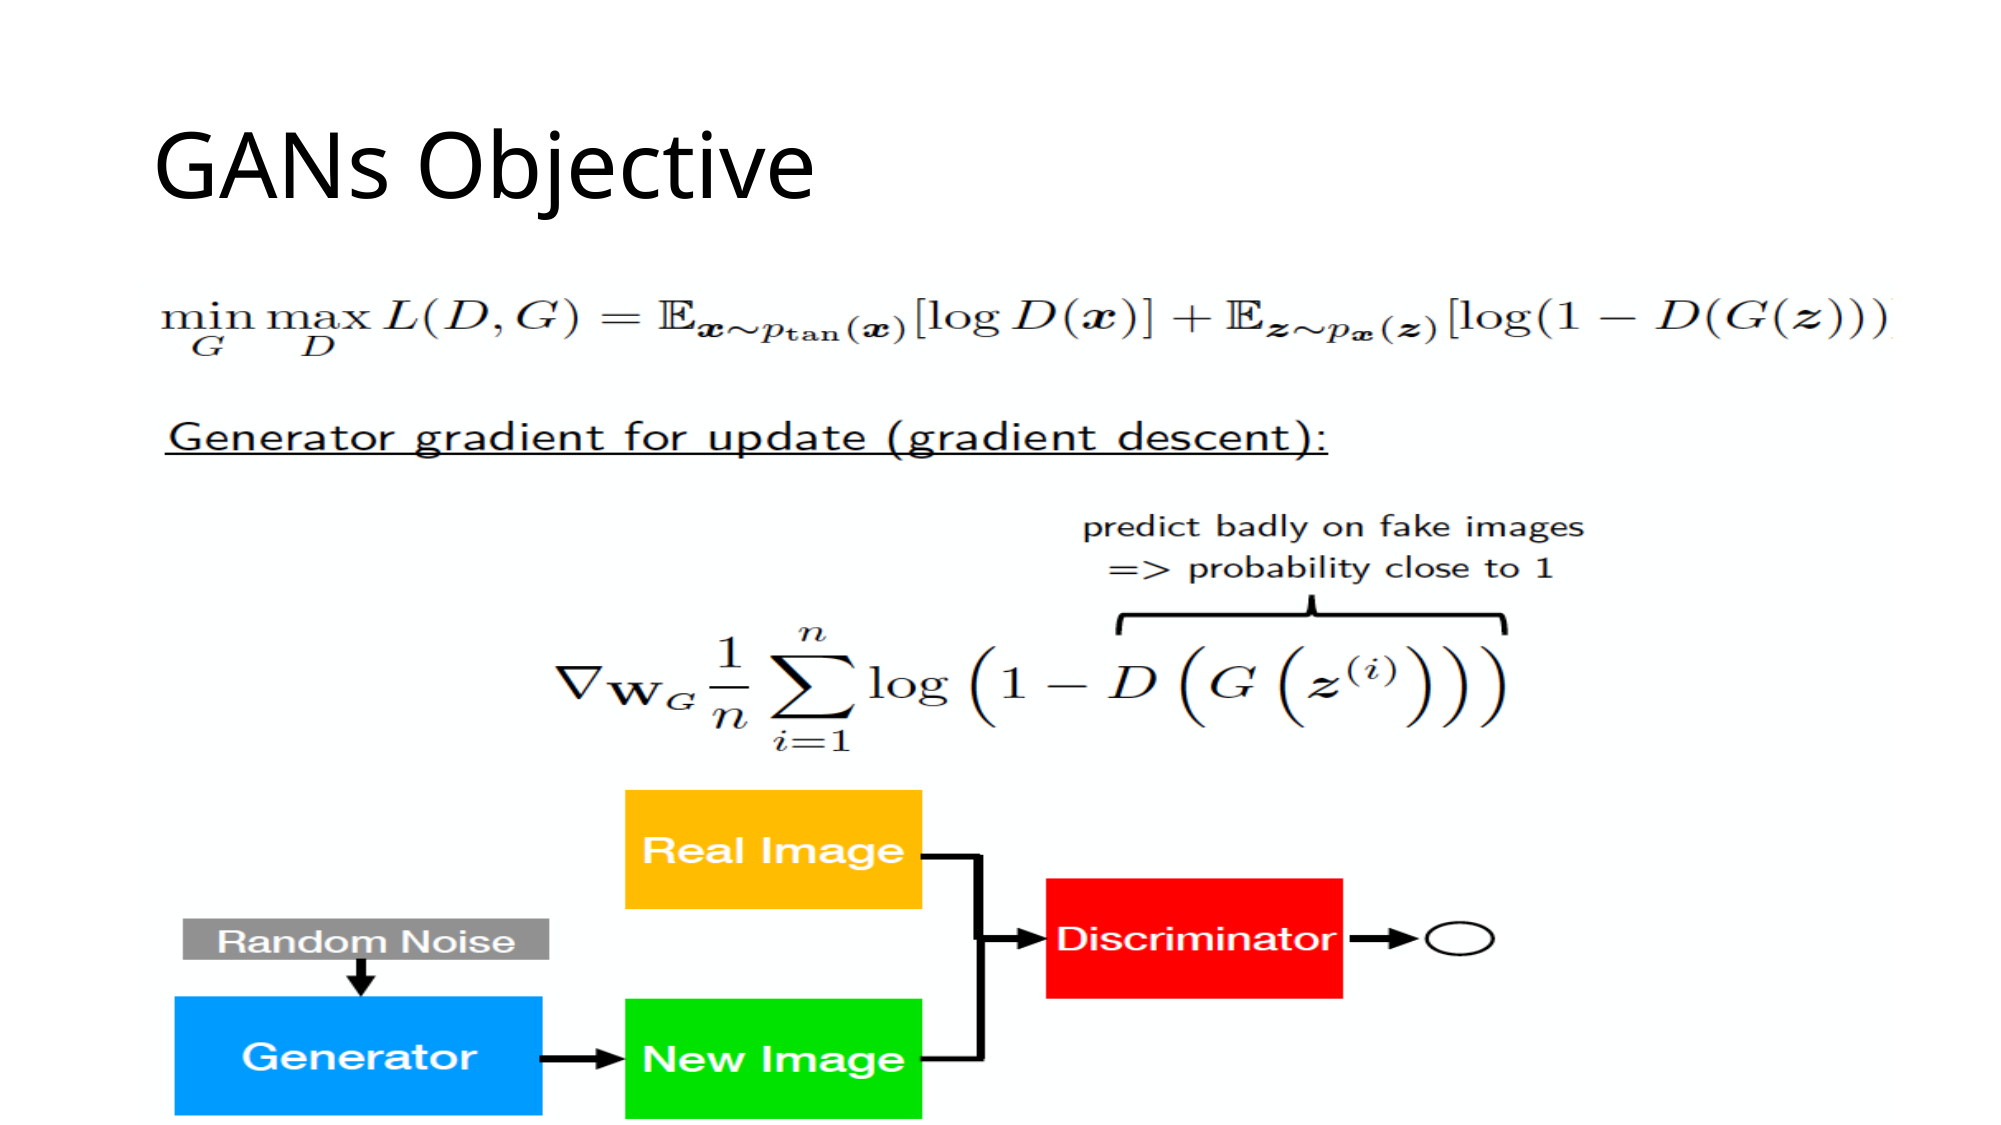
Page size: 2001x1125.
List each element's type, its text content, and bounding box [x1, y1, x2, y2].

title GANs Objective [137, 59, 1863, 277]
picture [137, 277, 1893, 1125]
